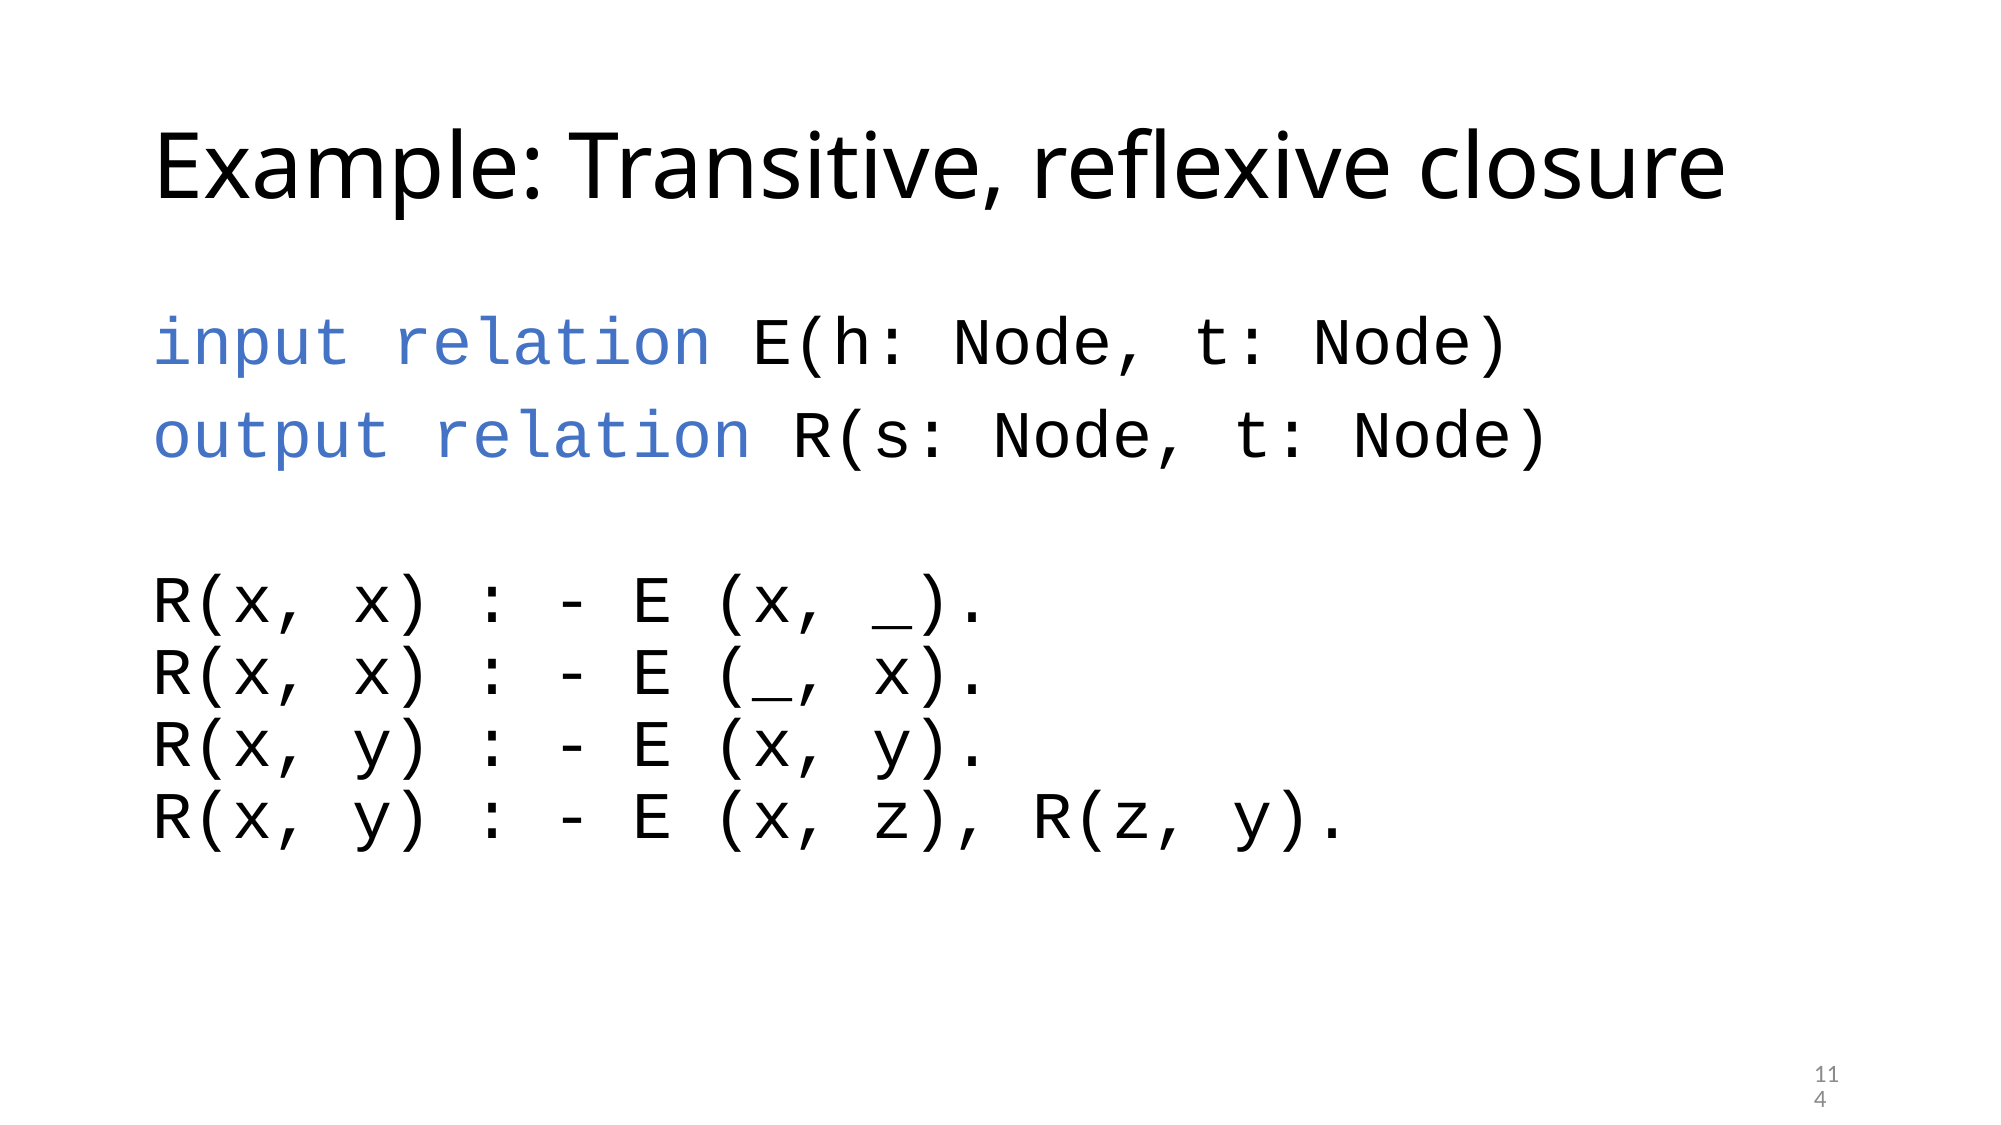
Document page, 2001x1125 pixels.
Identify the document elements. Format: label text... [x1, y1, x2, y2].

list input relation E(h: Node, t: Node) output relation R(s: Node, t: Node) R(x, x) : - E (x, _). R(x, x) : - E (_, x). R(x, y) : - E (x, y). R(x, y) : - E (x, z), R(z, y). [137, 299, 1863, 1014]
slide_number 114 [1798, 1042, 1863, 1103]
title Example: Transitive, reflexive closure [137, 59, 1863, 278]
